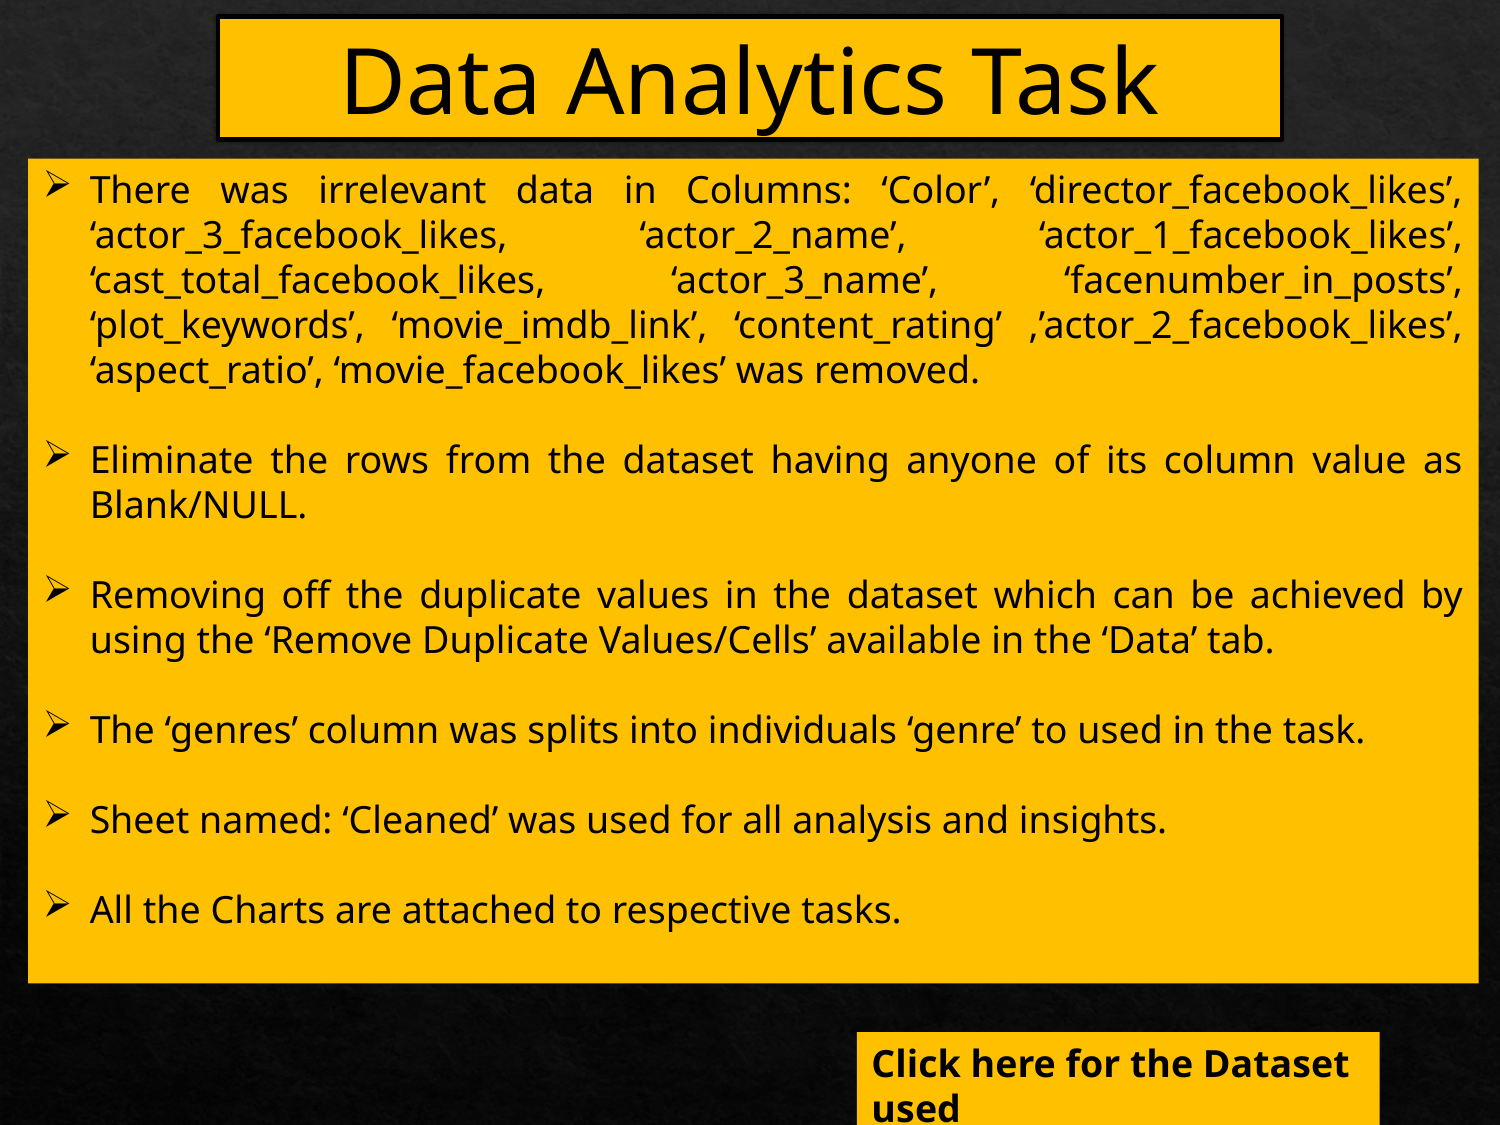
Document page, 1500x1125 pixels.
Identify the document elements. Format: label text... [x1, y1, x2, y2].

title Data Analytics Task [218, 16, 1282, 140]
text_box There was irrelevant data in Columns: ‘Color’, ‘director_facebook_likes’, ‘actor_3_facebook_likes, ‘actor_2_name’, ‘actor_1_facebook_likes’, ‘cast_total_facebook_likes, ‘actor_3_name’, ‘facenumber_in_posts’, ‘plot_keywords’, ‘movie_imdb_link’, ‘content_rating’ ,’actor_2_facebook_likes’, ‘aspect_ratio’, ‘movie_facebook_likes’ was removed. Eliminate the rows from the dataset having anyone of its column value as Blank/NULL. Removing off the duplicate values in the dataset which can be achieved by using the ‘Remove Duplicate Values/Cells’ available in the ‘Data’ tab. The ‘genres’ column was splits into individuals ‘genre’ to used in the task. Sheet named: ‘Cleaned’ was used for all analysis and insights. All the Charts are attached to respective tasks. [28, 158, 1479, 984]
text_box Click here for the Dataset used [856, 1032, 1380, 1125]
